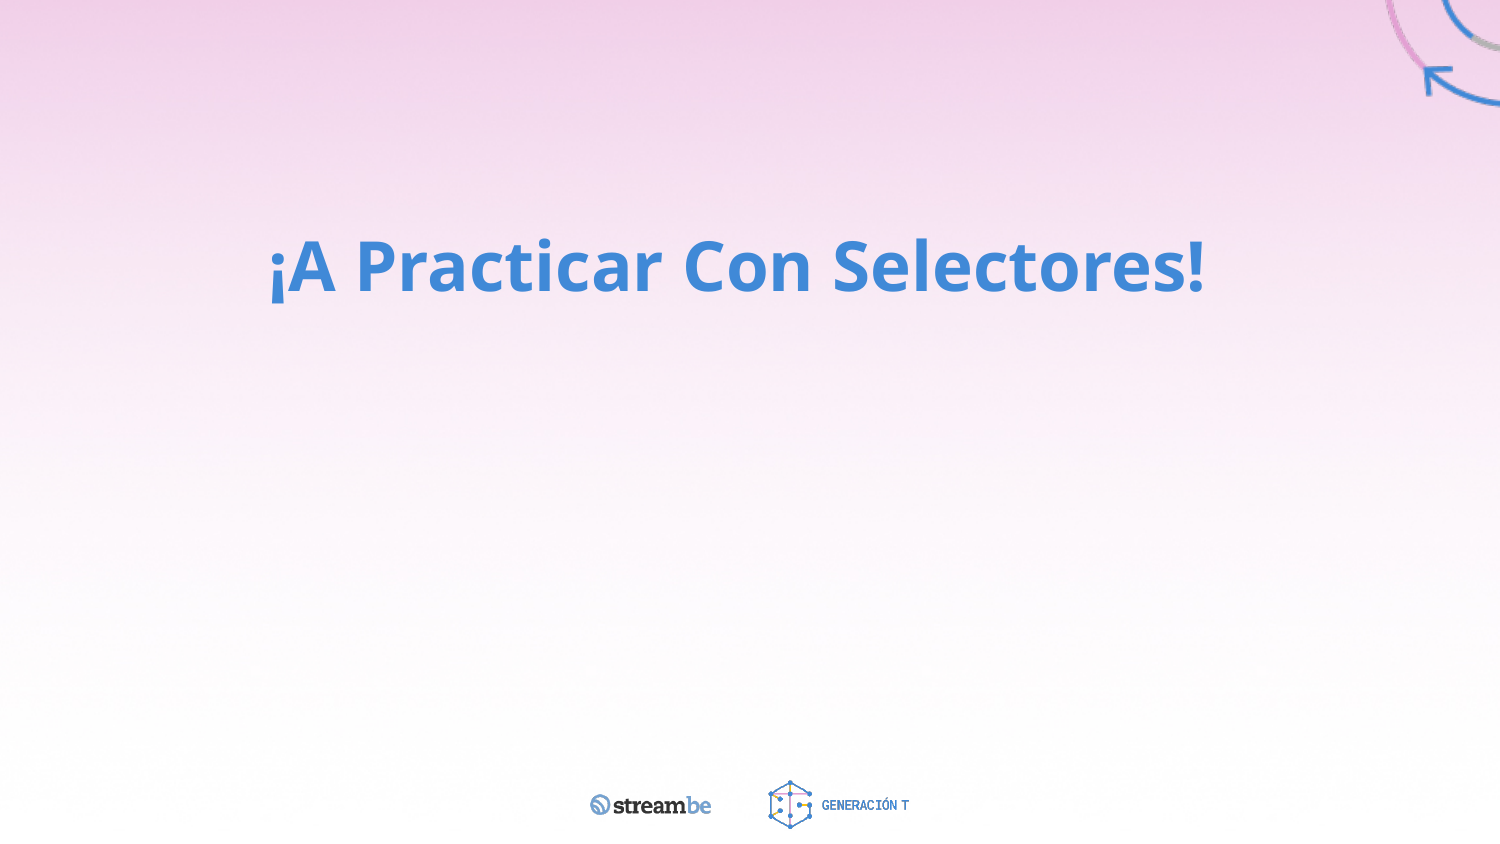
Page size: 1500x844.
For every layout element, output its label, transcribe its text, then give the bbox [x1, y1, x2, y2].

title ¡A Practicar Con Selectores! [175, 177, 1301, 312]
picture [0, 0, 1500, 844]
